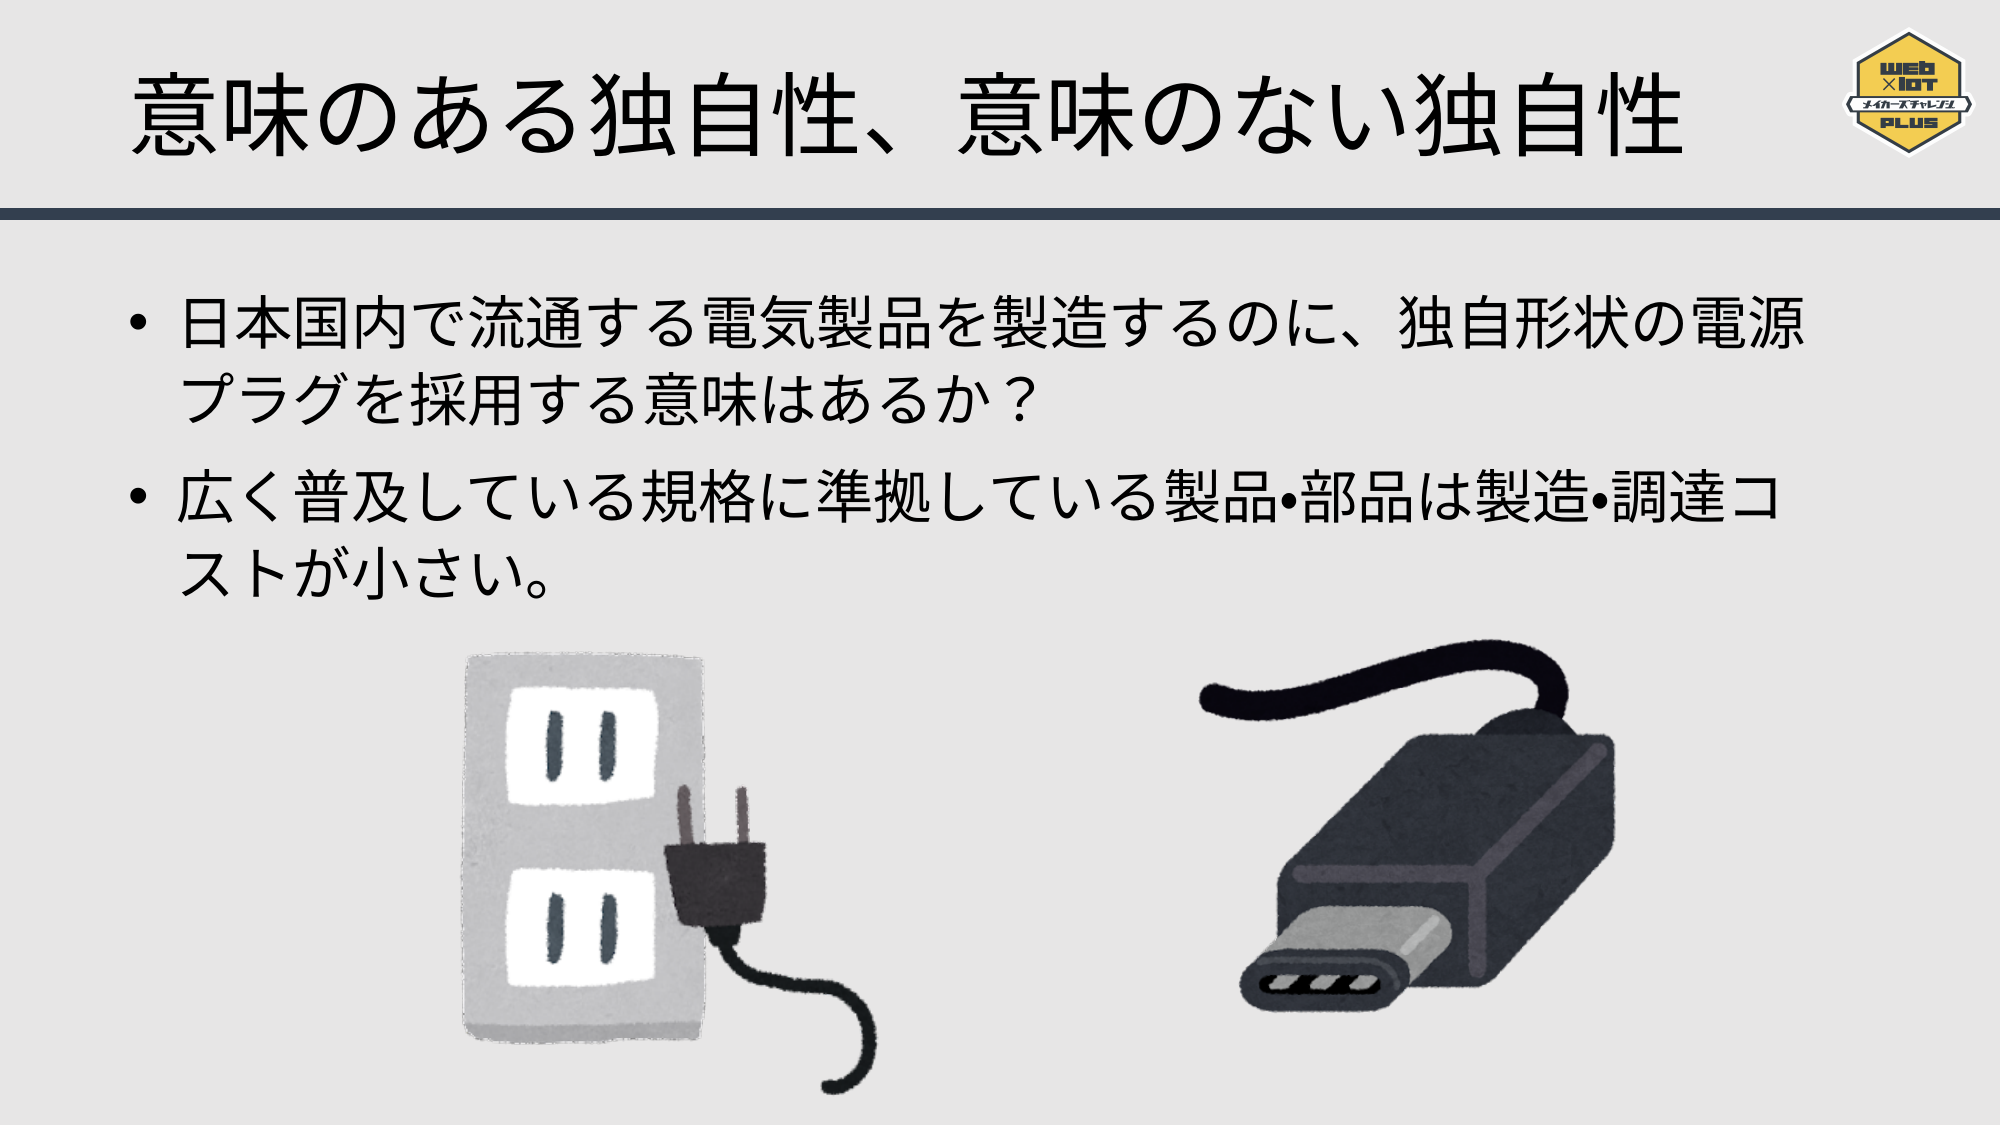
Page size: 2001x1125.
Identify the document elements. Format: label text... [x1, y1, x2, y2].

picture [1187, 609, 1631, 1054]
picture [1842, 27, 1976, 158]
title 意味のある独自性、意味のない独自性 [113, 28, 1839, 186]
list 日本国内で流通する電気製品を製造するのに、独自形状の電源プラグを採用する意味はあるか？ 広く普及している規格に準拠している製品・部品は製造・調達コストが小さい。 [113, 271, 1839, 986]
picture [441, 636, 888, 1106]
